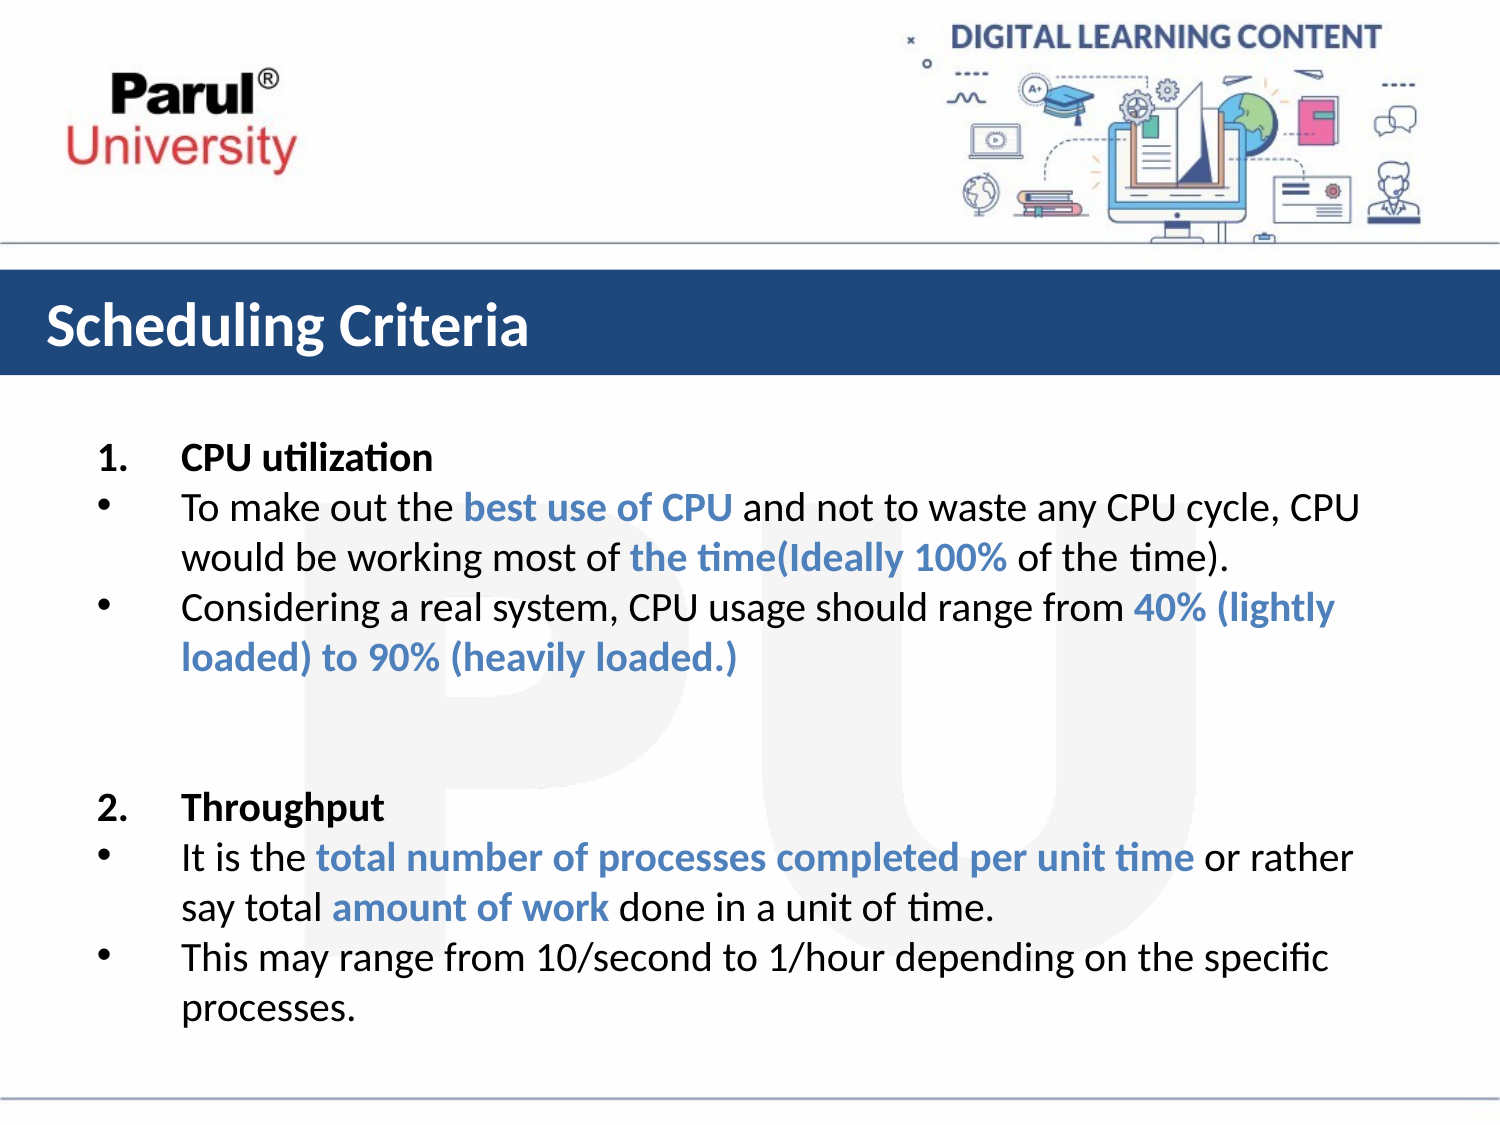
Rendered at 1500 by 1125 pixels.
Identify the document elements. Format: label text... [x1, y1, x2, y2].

text_box 2. Throughput It is the total number of processes completed per unit time or rather say total amount of work done in a unit of time. This may range from 10/second to 1/hour depending on the specific processes. [96, 777, 1406, 1030]
text_box 1. CPU utilization To make out the best use of CPU and not to waste any CPU cycle, CPU would be working most of the time(Ideally 100% of the time). Considering a real system, CPU usage should range from 40% (lightly loaded) to 90% (heavily loaded.) [96, 427, 1406, 680]
title Scheduling Criteria [43, 282, 536, 473]
picture [0, 376, 1500, 1125]
text_box [0, 269, 1500, 376]
picture [0, 0, 1500, 269]
